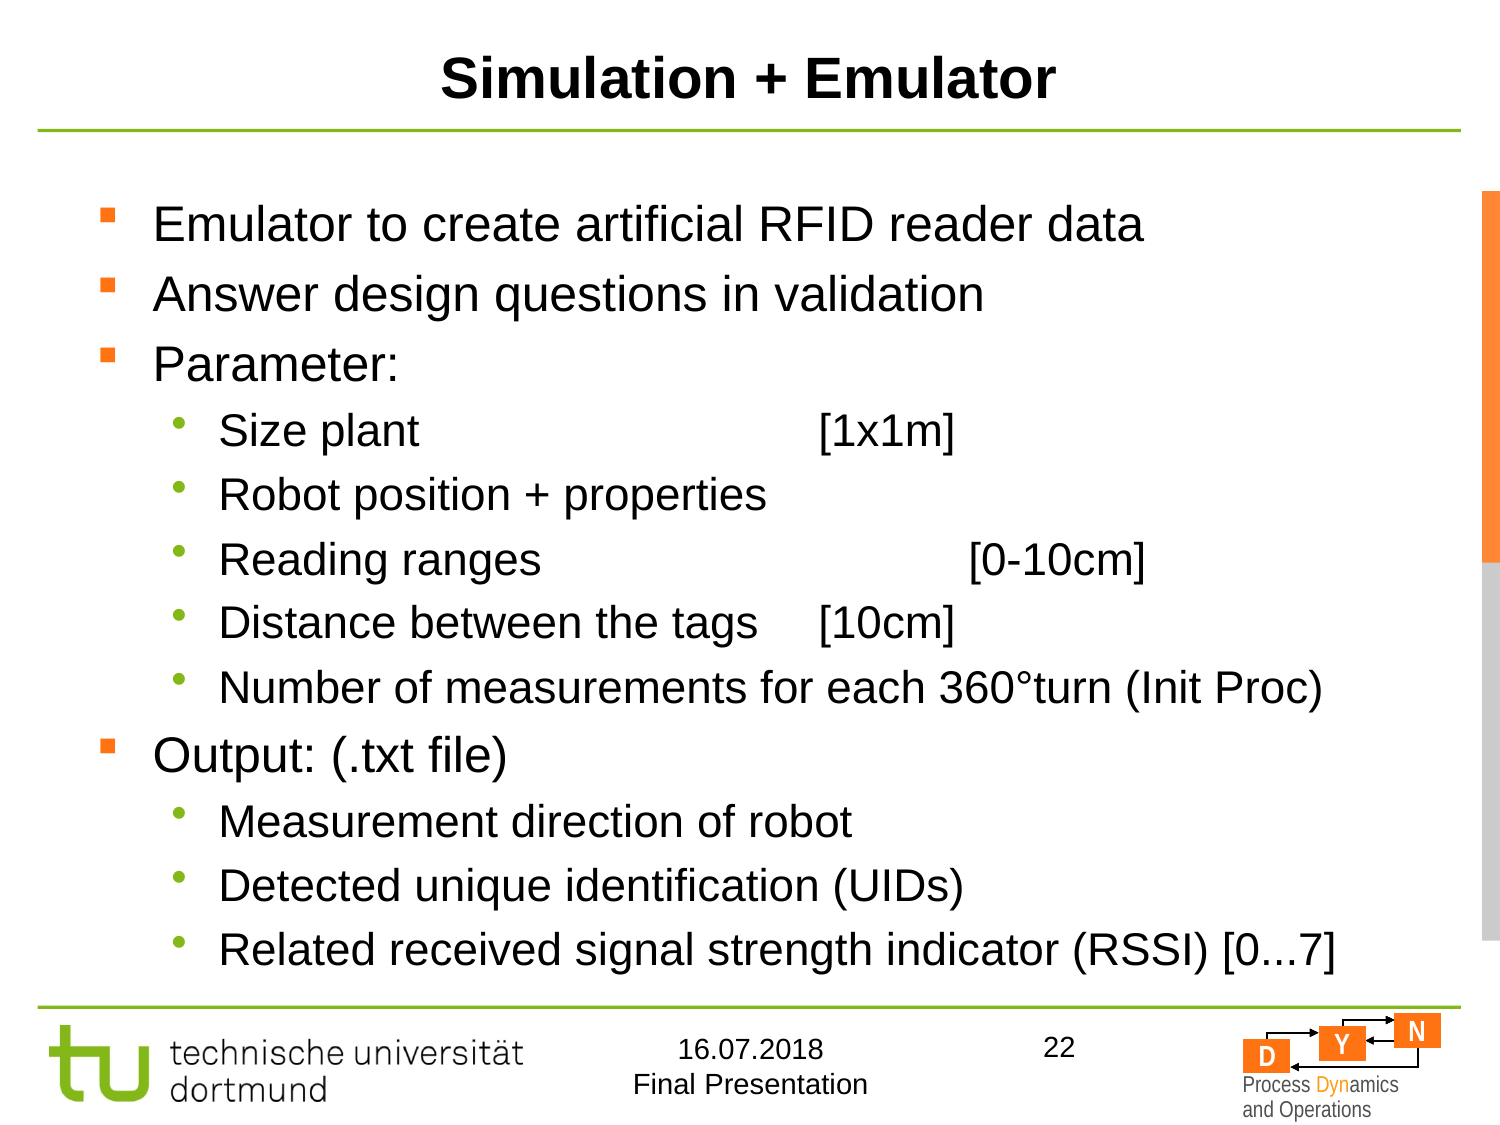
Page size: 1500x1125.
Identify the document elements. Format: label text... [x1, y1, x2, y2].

picture [49, 1025, 523, 1102]
title Simulation + Emulator [81, 10, 1417, 141]
text_box Emulator to create artificial RFID reader data Answer design questions in validation Parameter: Size plant [1x1m] Robot position + properties Reading ranges [0-10cm] Distance between the tags [10cm] Number of measurements for each 360°turn (Init Proc) Output: (.txt file) Measurement direction of robot Detected unique identification (UIDs) Related received signal strength indicator (RSSI) [0...7] [81, 184, 1416, 1000]
